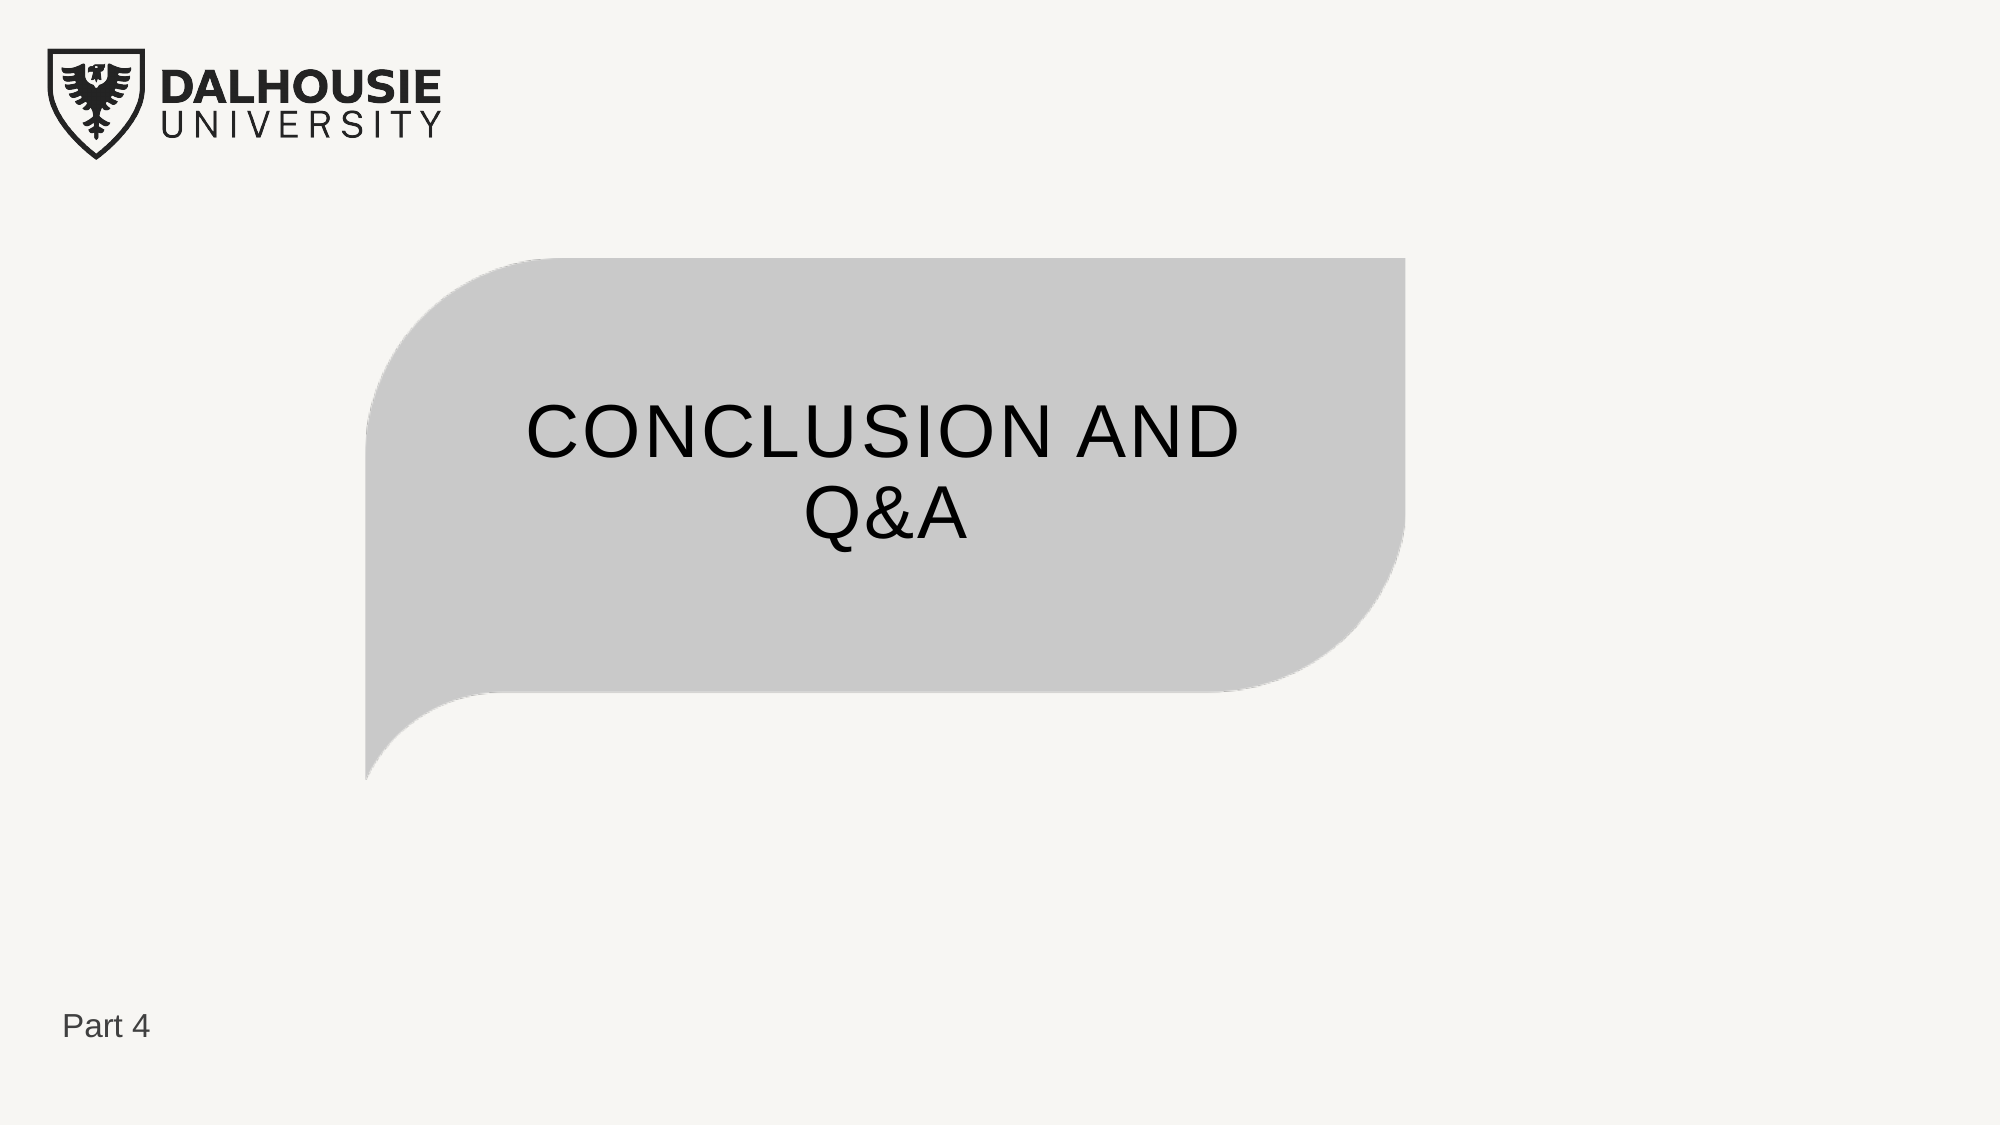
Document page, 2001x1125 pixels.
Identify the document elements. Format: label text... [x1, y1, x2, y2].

picture [47, 48, 441, 160]
subtitle Part 4 [47, 997, 858, 1063]
picture [365, 258, 1406, 780]
